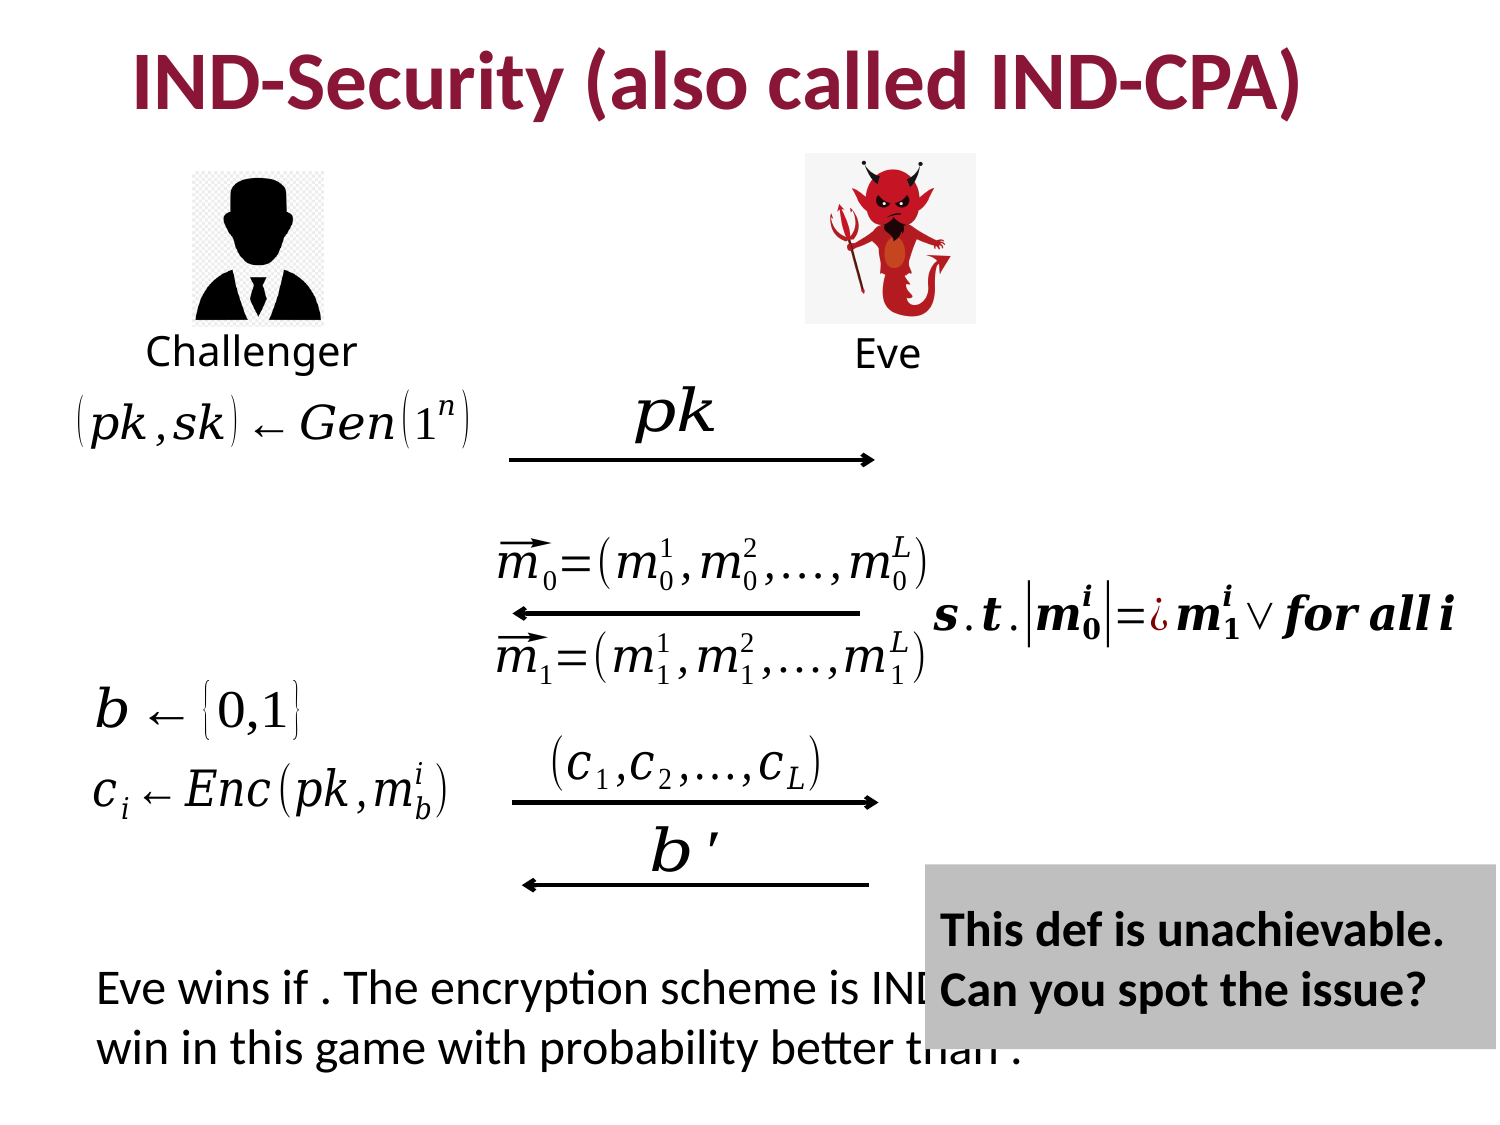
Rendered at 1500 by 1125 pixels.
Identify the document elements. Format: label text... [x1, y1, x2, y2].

text_box Challenger [130, 284, 465, 415]
text_box This def is unachievable. Can you spot the issue? [925, 864, 1496, 1050]
picture [192, 170, 324, 327]
picture [804, 153, 977, 324]
text_box Eve [838, 332, 976, 417]
text_box IND-Security (also called IND-CPA) [3, 19, 1433, 149]
